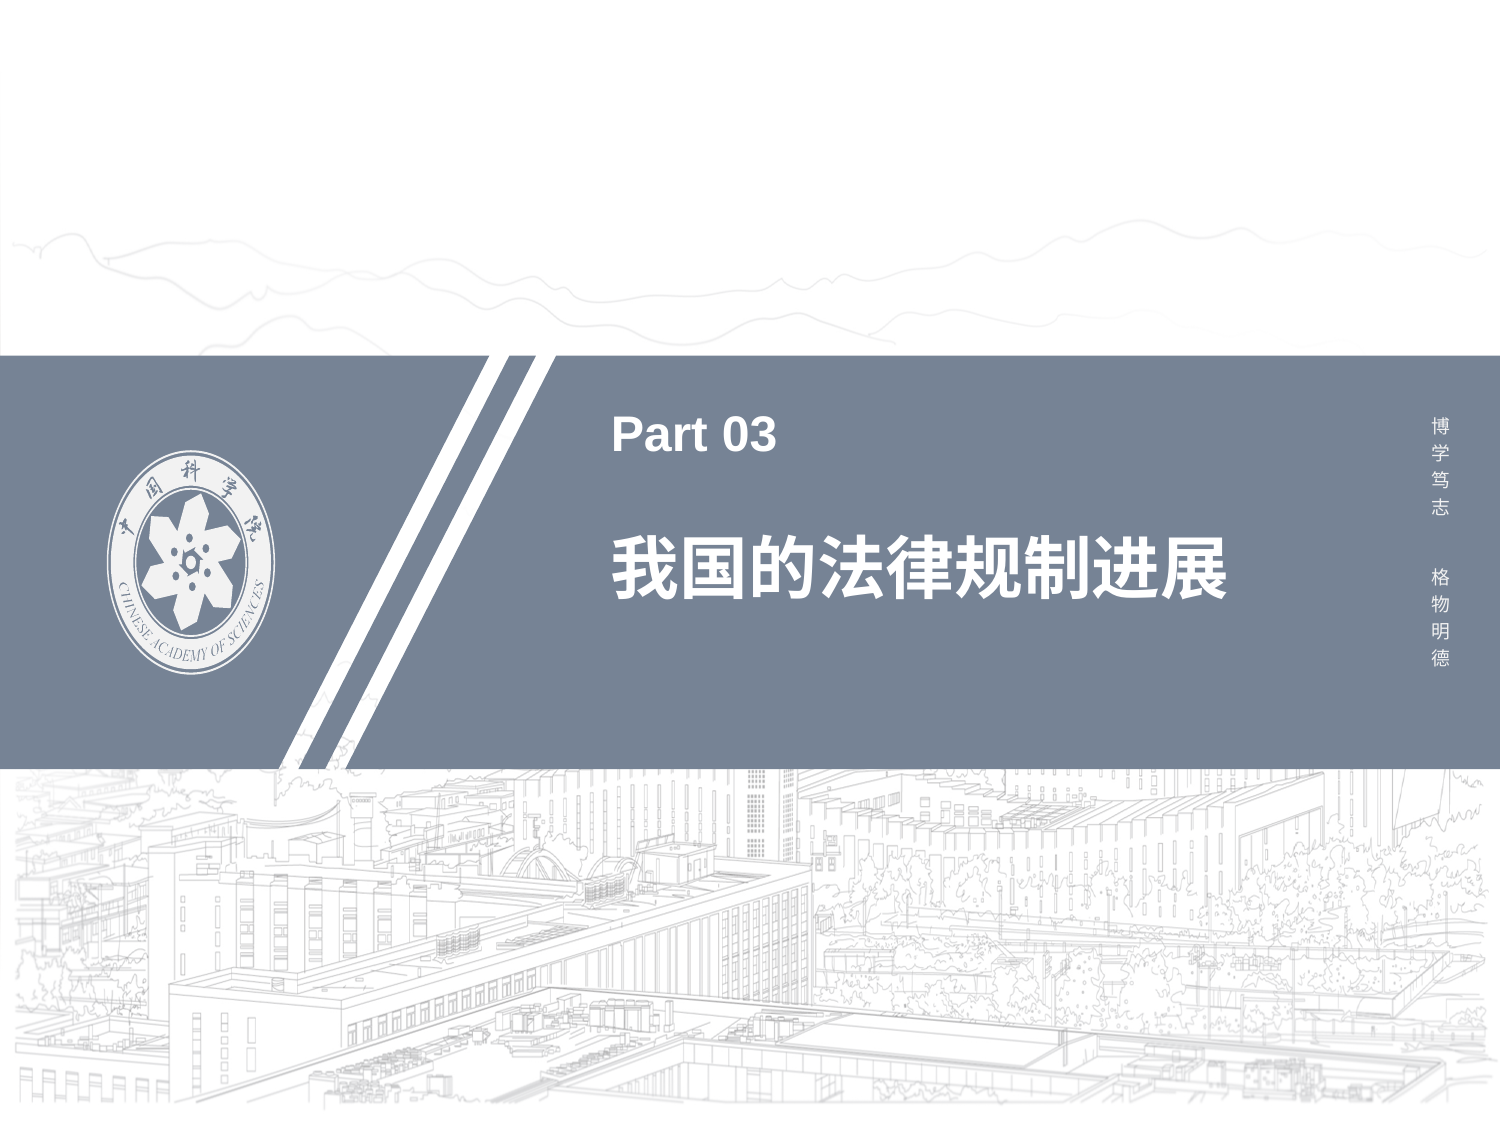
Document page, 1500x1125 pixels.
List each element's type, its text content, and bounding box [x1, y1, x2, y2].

list Part 03 [595, 401, 900, 500]
list 我国的法律规制进展 [595, 527, 1306, 626]
